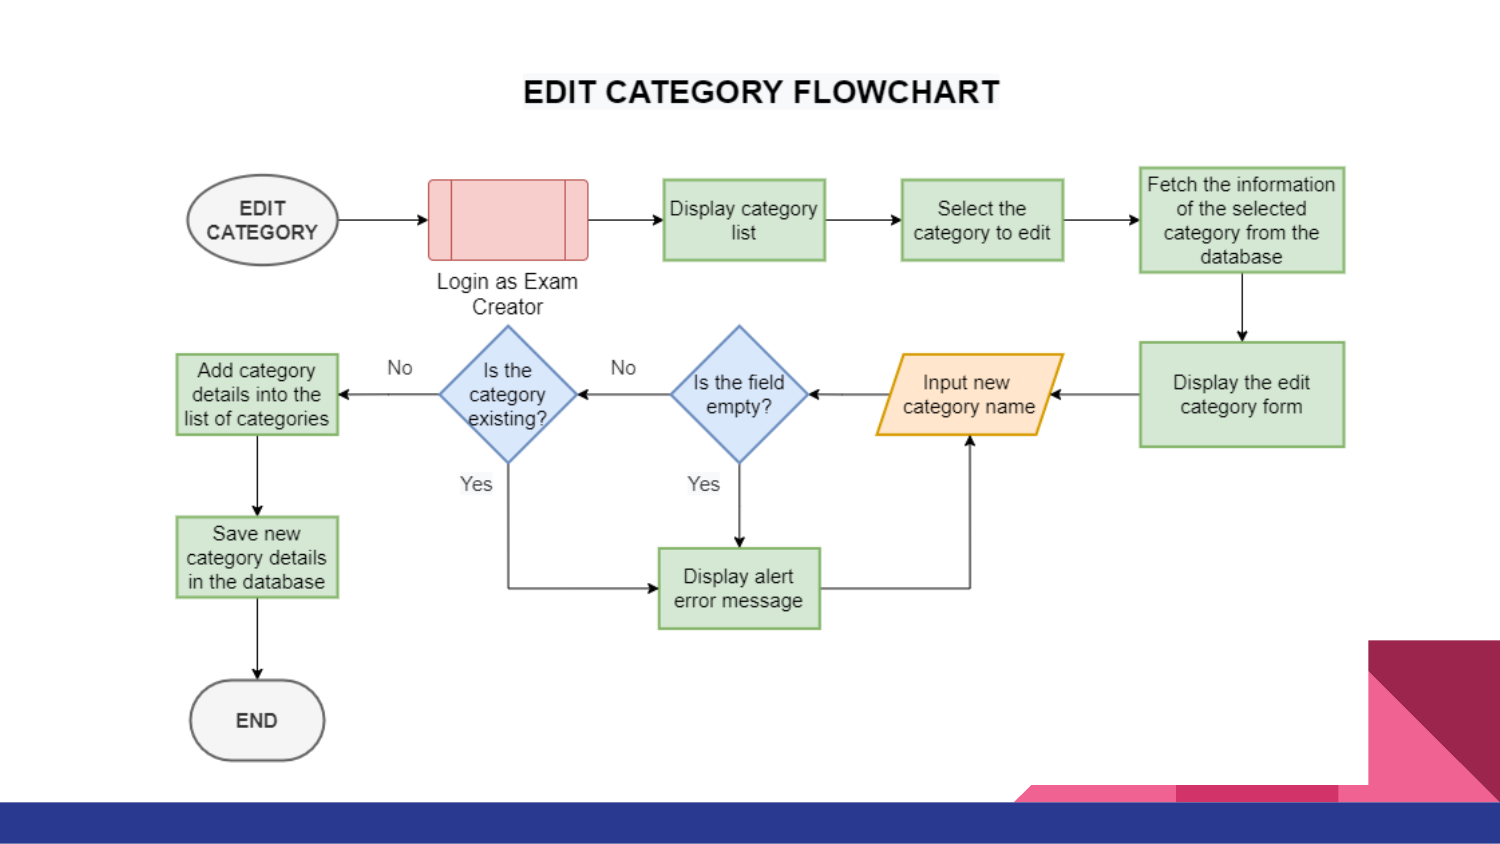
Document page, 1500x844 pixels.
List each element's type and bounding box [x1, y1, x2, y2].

picture [159, 50, 1369, 786]
